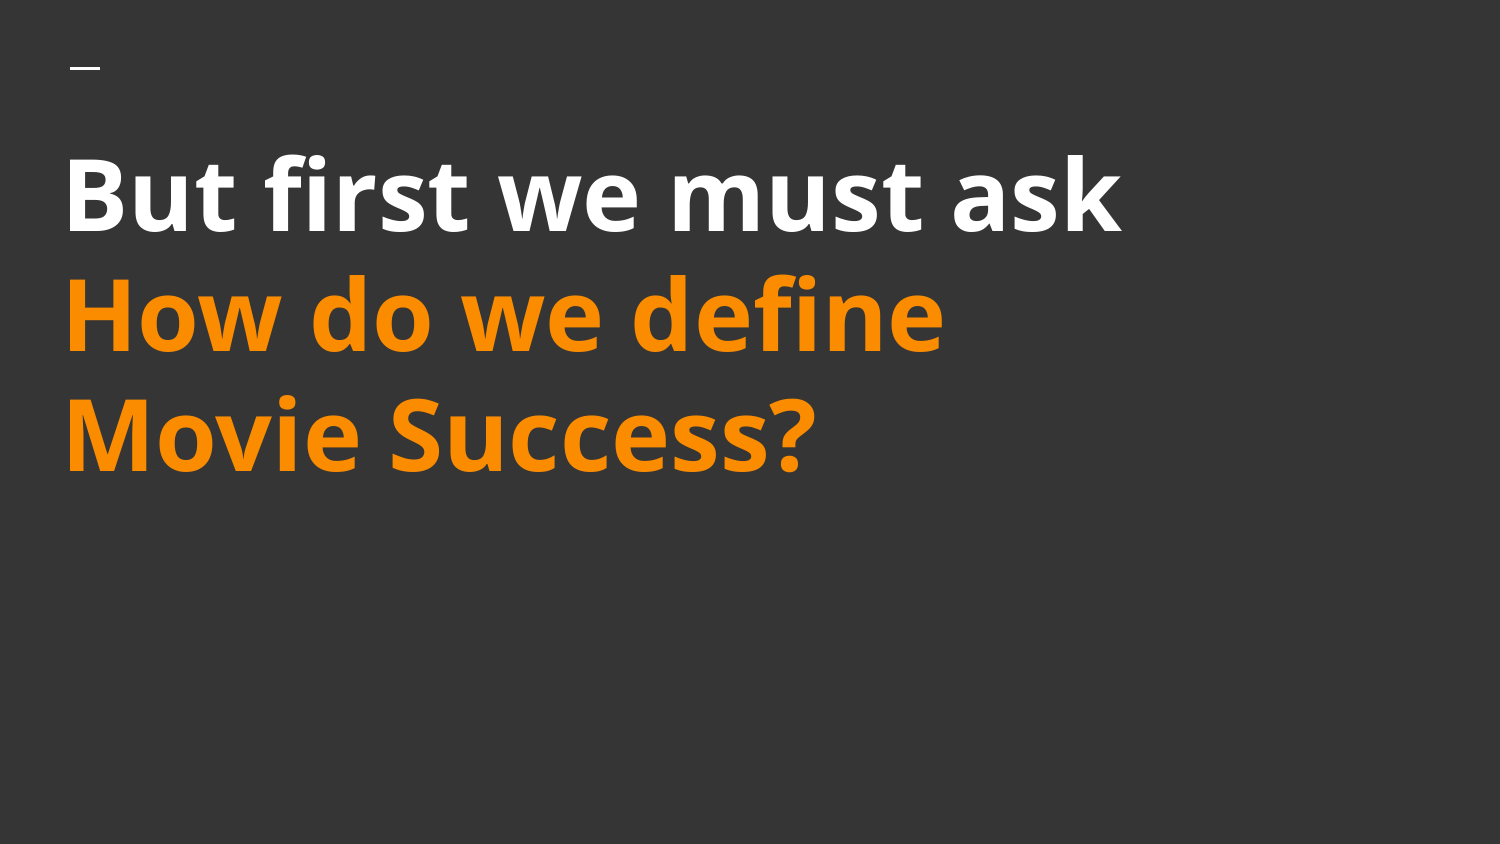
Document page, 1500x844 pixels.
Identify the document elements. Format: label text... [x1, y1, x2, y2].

title But first we must ask How do we define Movie Success? [46, 116, 1167, 746]
